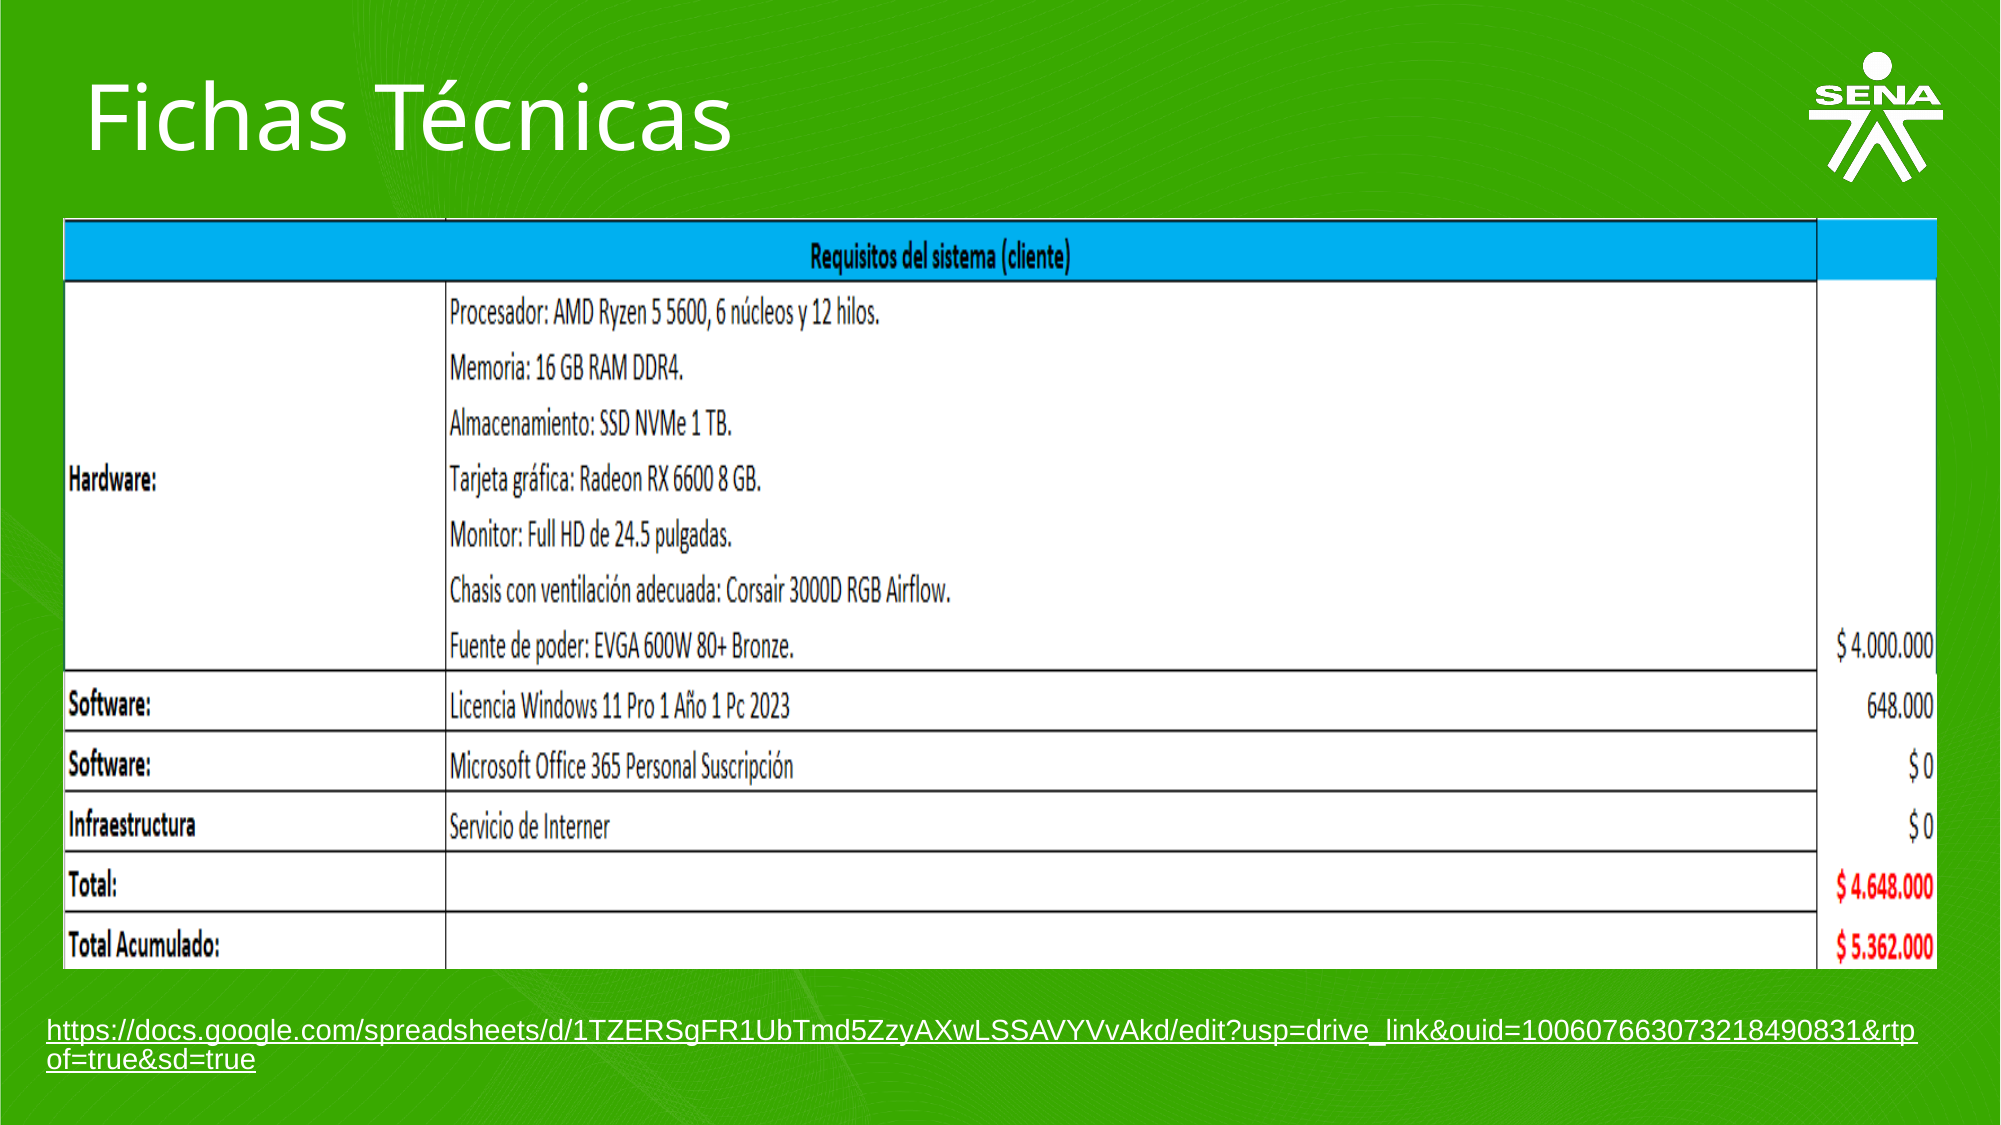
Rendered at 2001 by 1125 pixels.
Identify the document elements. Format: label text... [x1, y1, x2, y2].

text_box Fichas Técnicas [68, 64, 1794, 186]
picture [0, 0, 2001, 1125]
text_box https://docs.google.com/spreadsheets/d/1TZERSgFR1UbTmd5ZzyAXwLSSAVYVvAkd/edit?usp=drive_link&ouid=100607663073218490831&rtpof=true&sd=true [31, 996, 1937, 1061]
